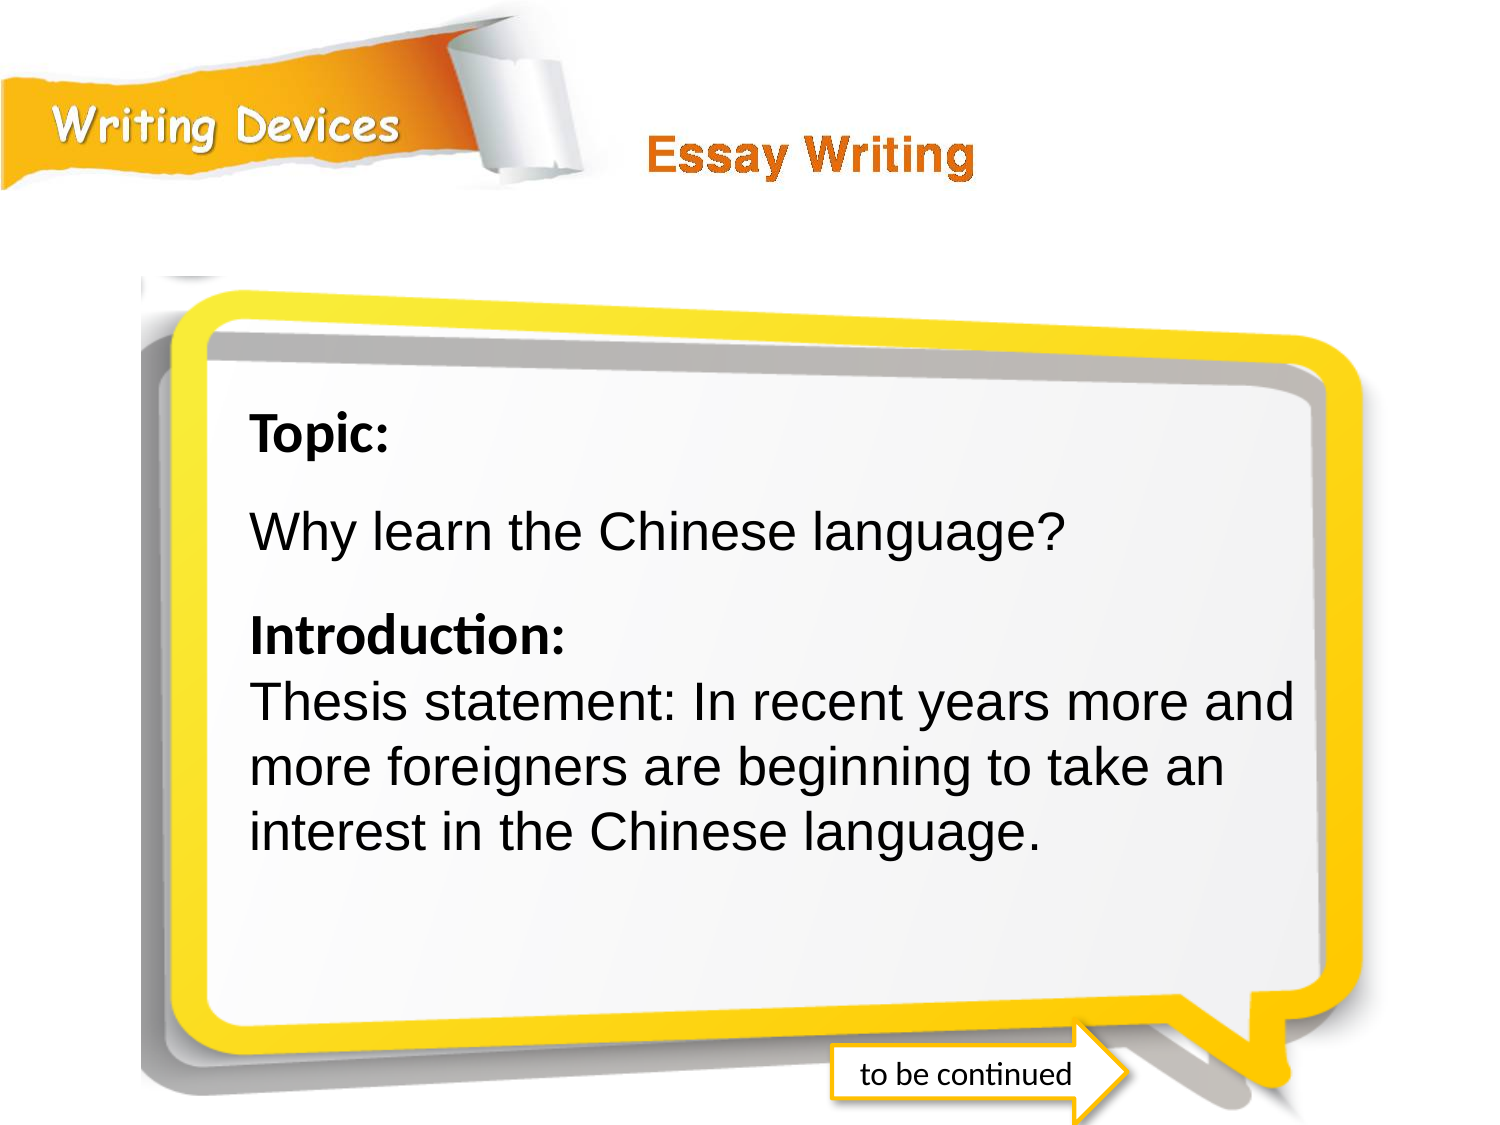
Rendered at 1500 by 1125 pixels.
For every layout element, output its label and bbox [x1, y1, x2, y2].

picture [140, 276, 1406, 1125]
picture [0, 0, 1199, 192]
